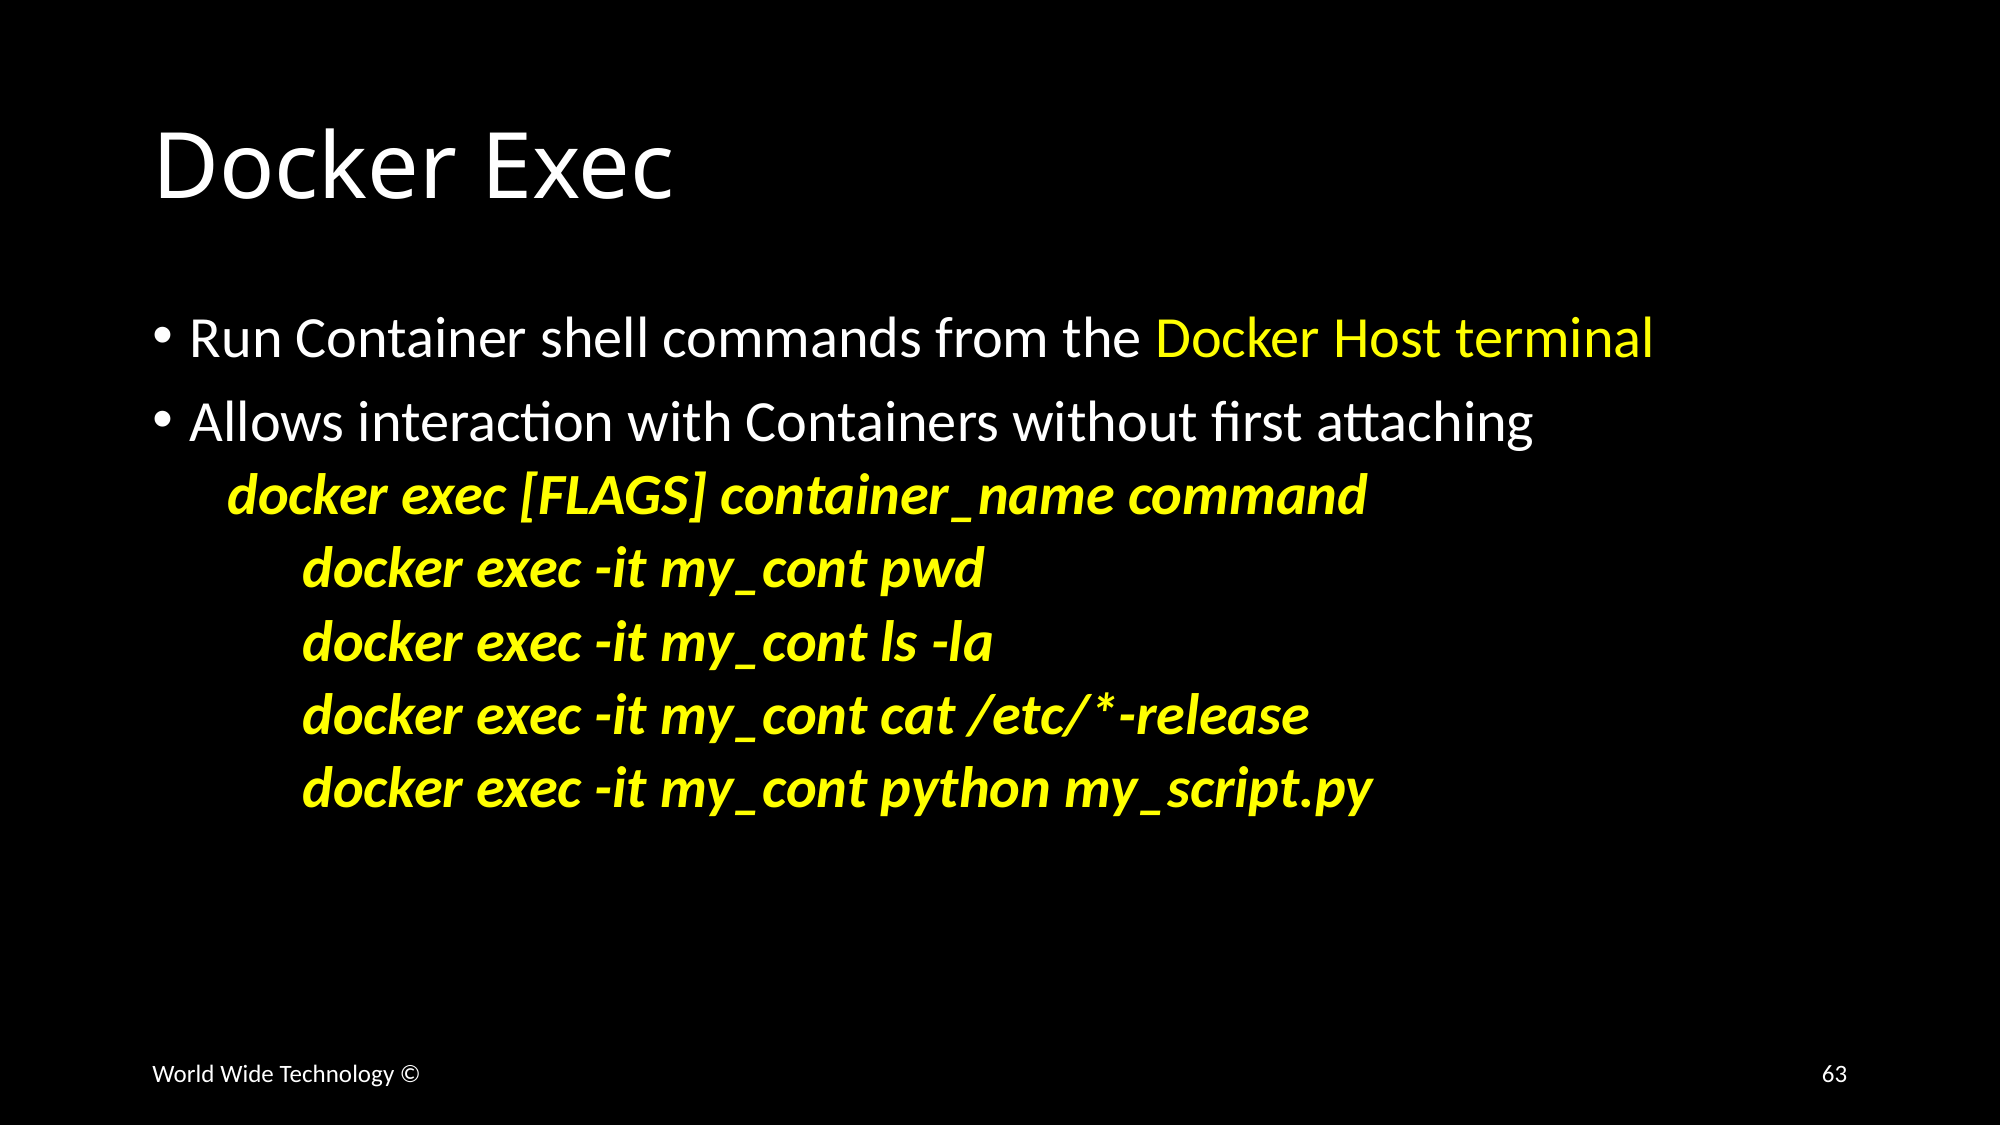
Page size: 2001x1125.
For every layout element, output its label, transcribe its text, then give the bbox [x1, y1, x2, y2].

slide_number 63 [1412, 1042, 1863, 1103]
slide_number World Wide Technology © [137, 1042, 588, 1103]
title Docker Exec [137, 59, 1863, 278]
list Run Container shell commands from the Docker Host terminal Allows interaction with Containers without first attaching docker exec [FLAGS] container_name command docker exec -it my_cont pwd docker exec -it my_cont ls -la docker exec -it my_cont cat /etc/*-release docker exec -it my_cont python my_script.py [137, 299, 1863, 1014]
